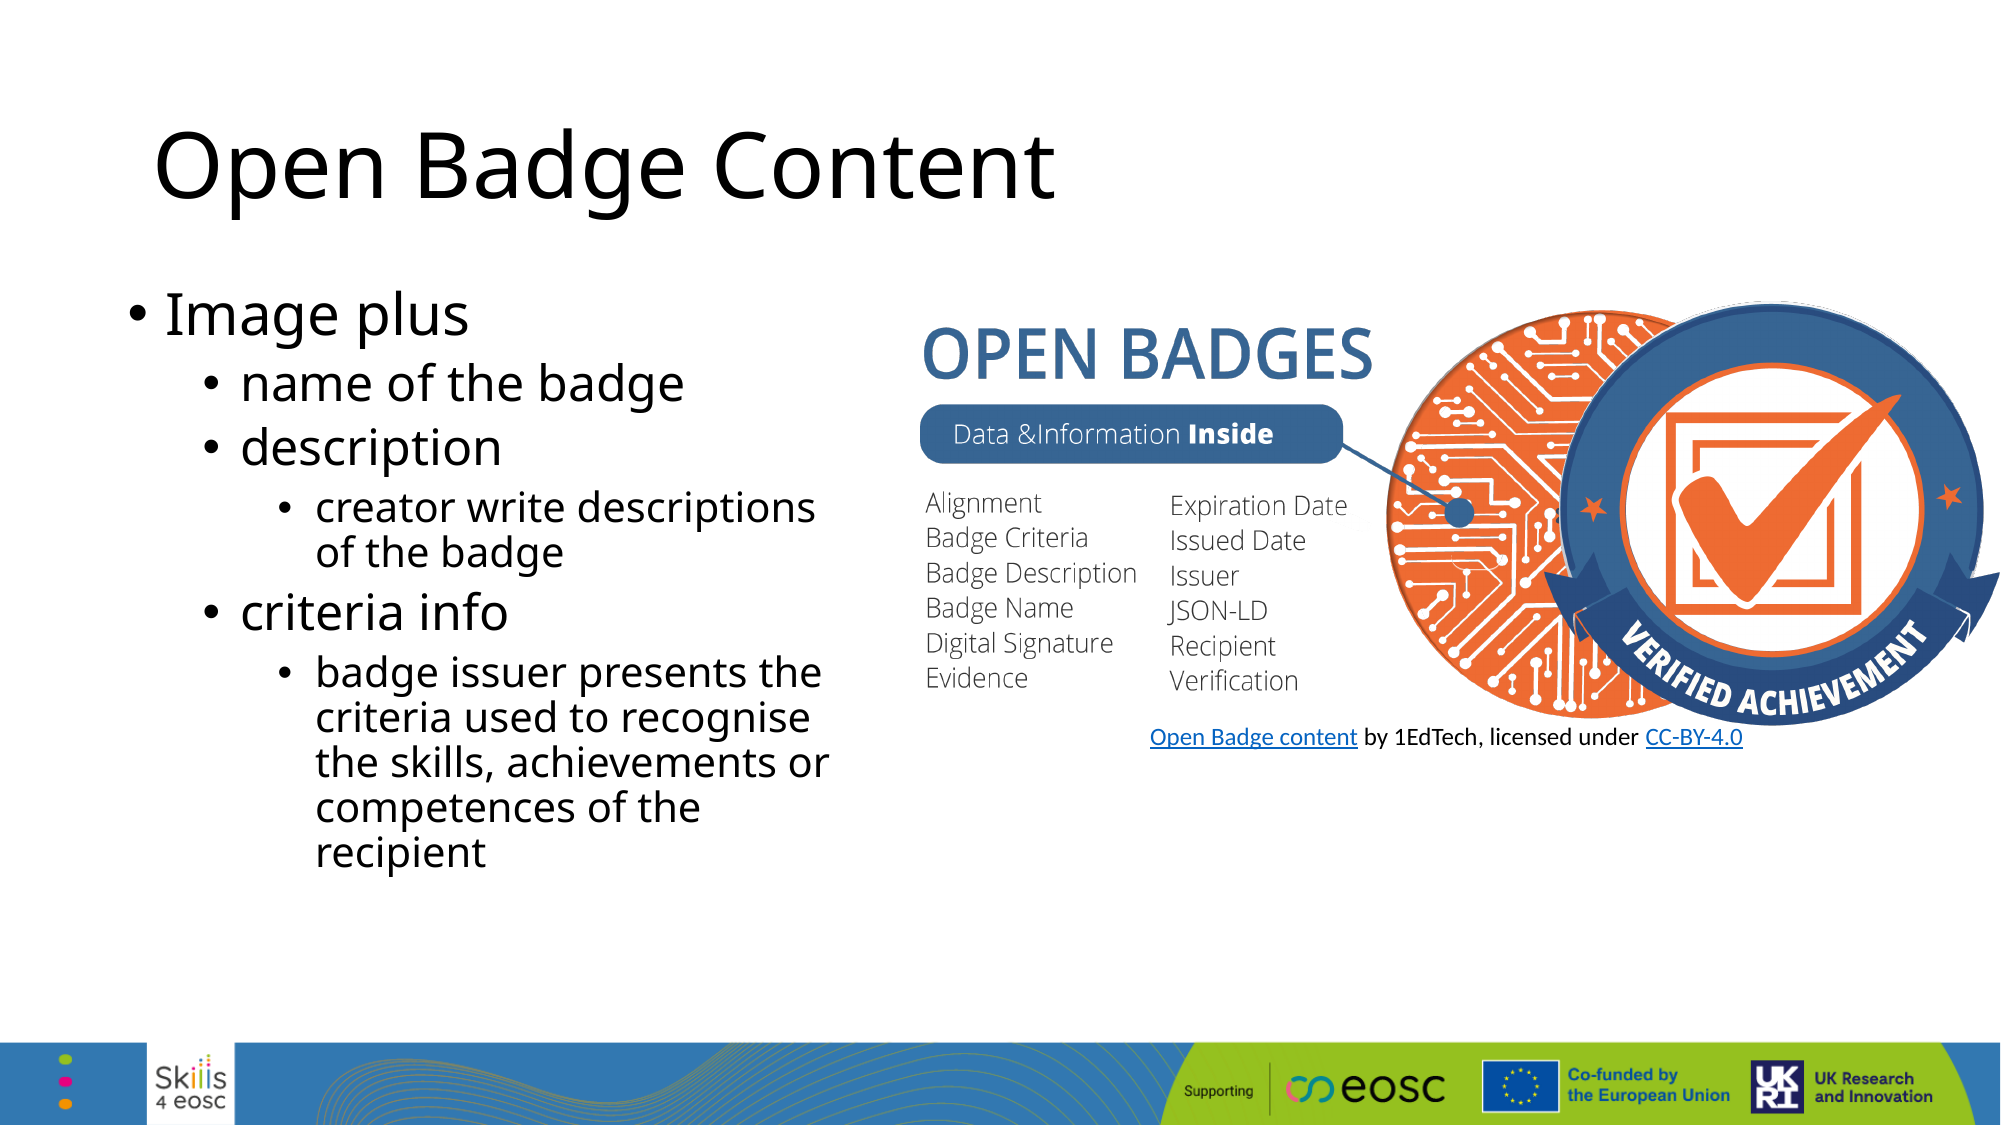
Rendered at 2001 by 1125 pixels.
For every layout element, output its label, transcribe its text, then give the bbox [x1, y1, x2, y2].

text_box Open Badge content by 1EdTech, licensed under CC-BY-4.0 [1135, 738, 1786, 759]
title Open Badge Content [137, 59, 1863, 278]
picture [0, 0, 2001, 1125]
list Image plus name of the badge description creator write descriptions of the badge criteria info badge issuer presents the criteria used to recognise the skills, achievements or competences of the recipient [112, 277, 865, 992]
